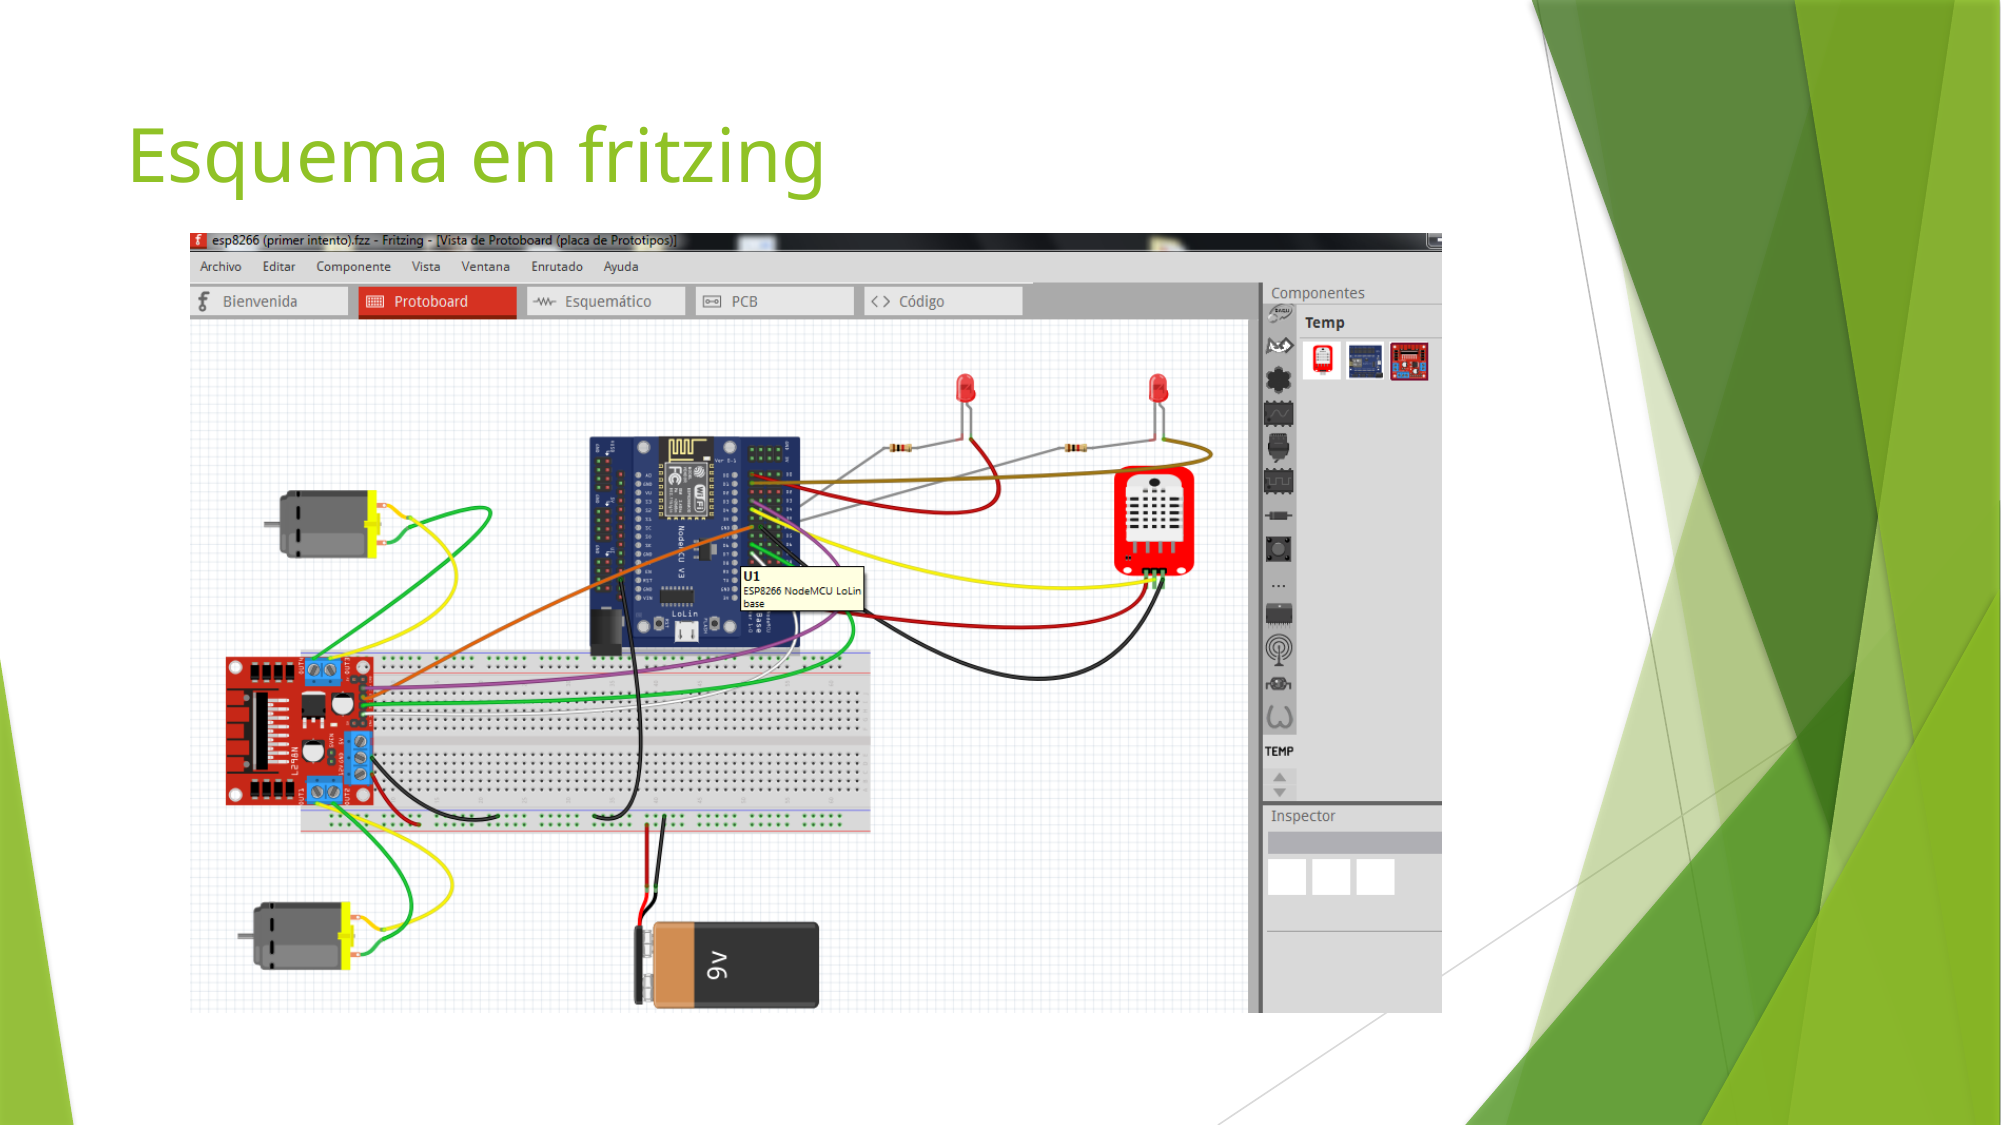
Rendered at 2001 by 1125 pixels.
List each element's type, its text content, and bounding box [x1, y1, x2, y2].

title Esquema en fritzing [111, 99, 1522, 317]
picture [190, 232, 1443, 1013]
